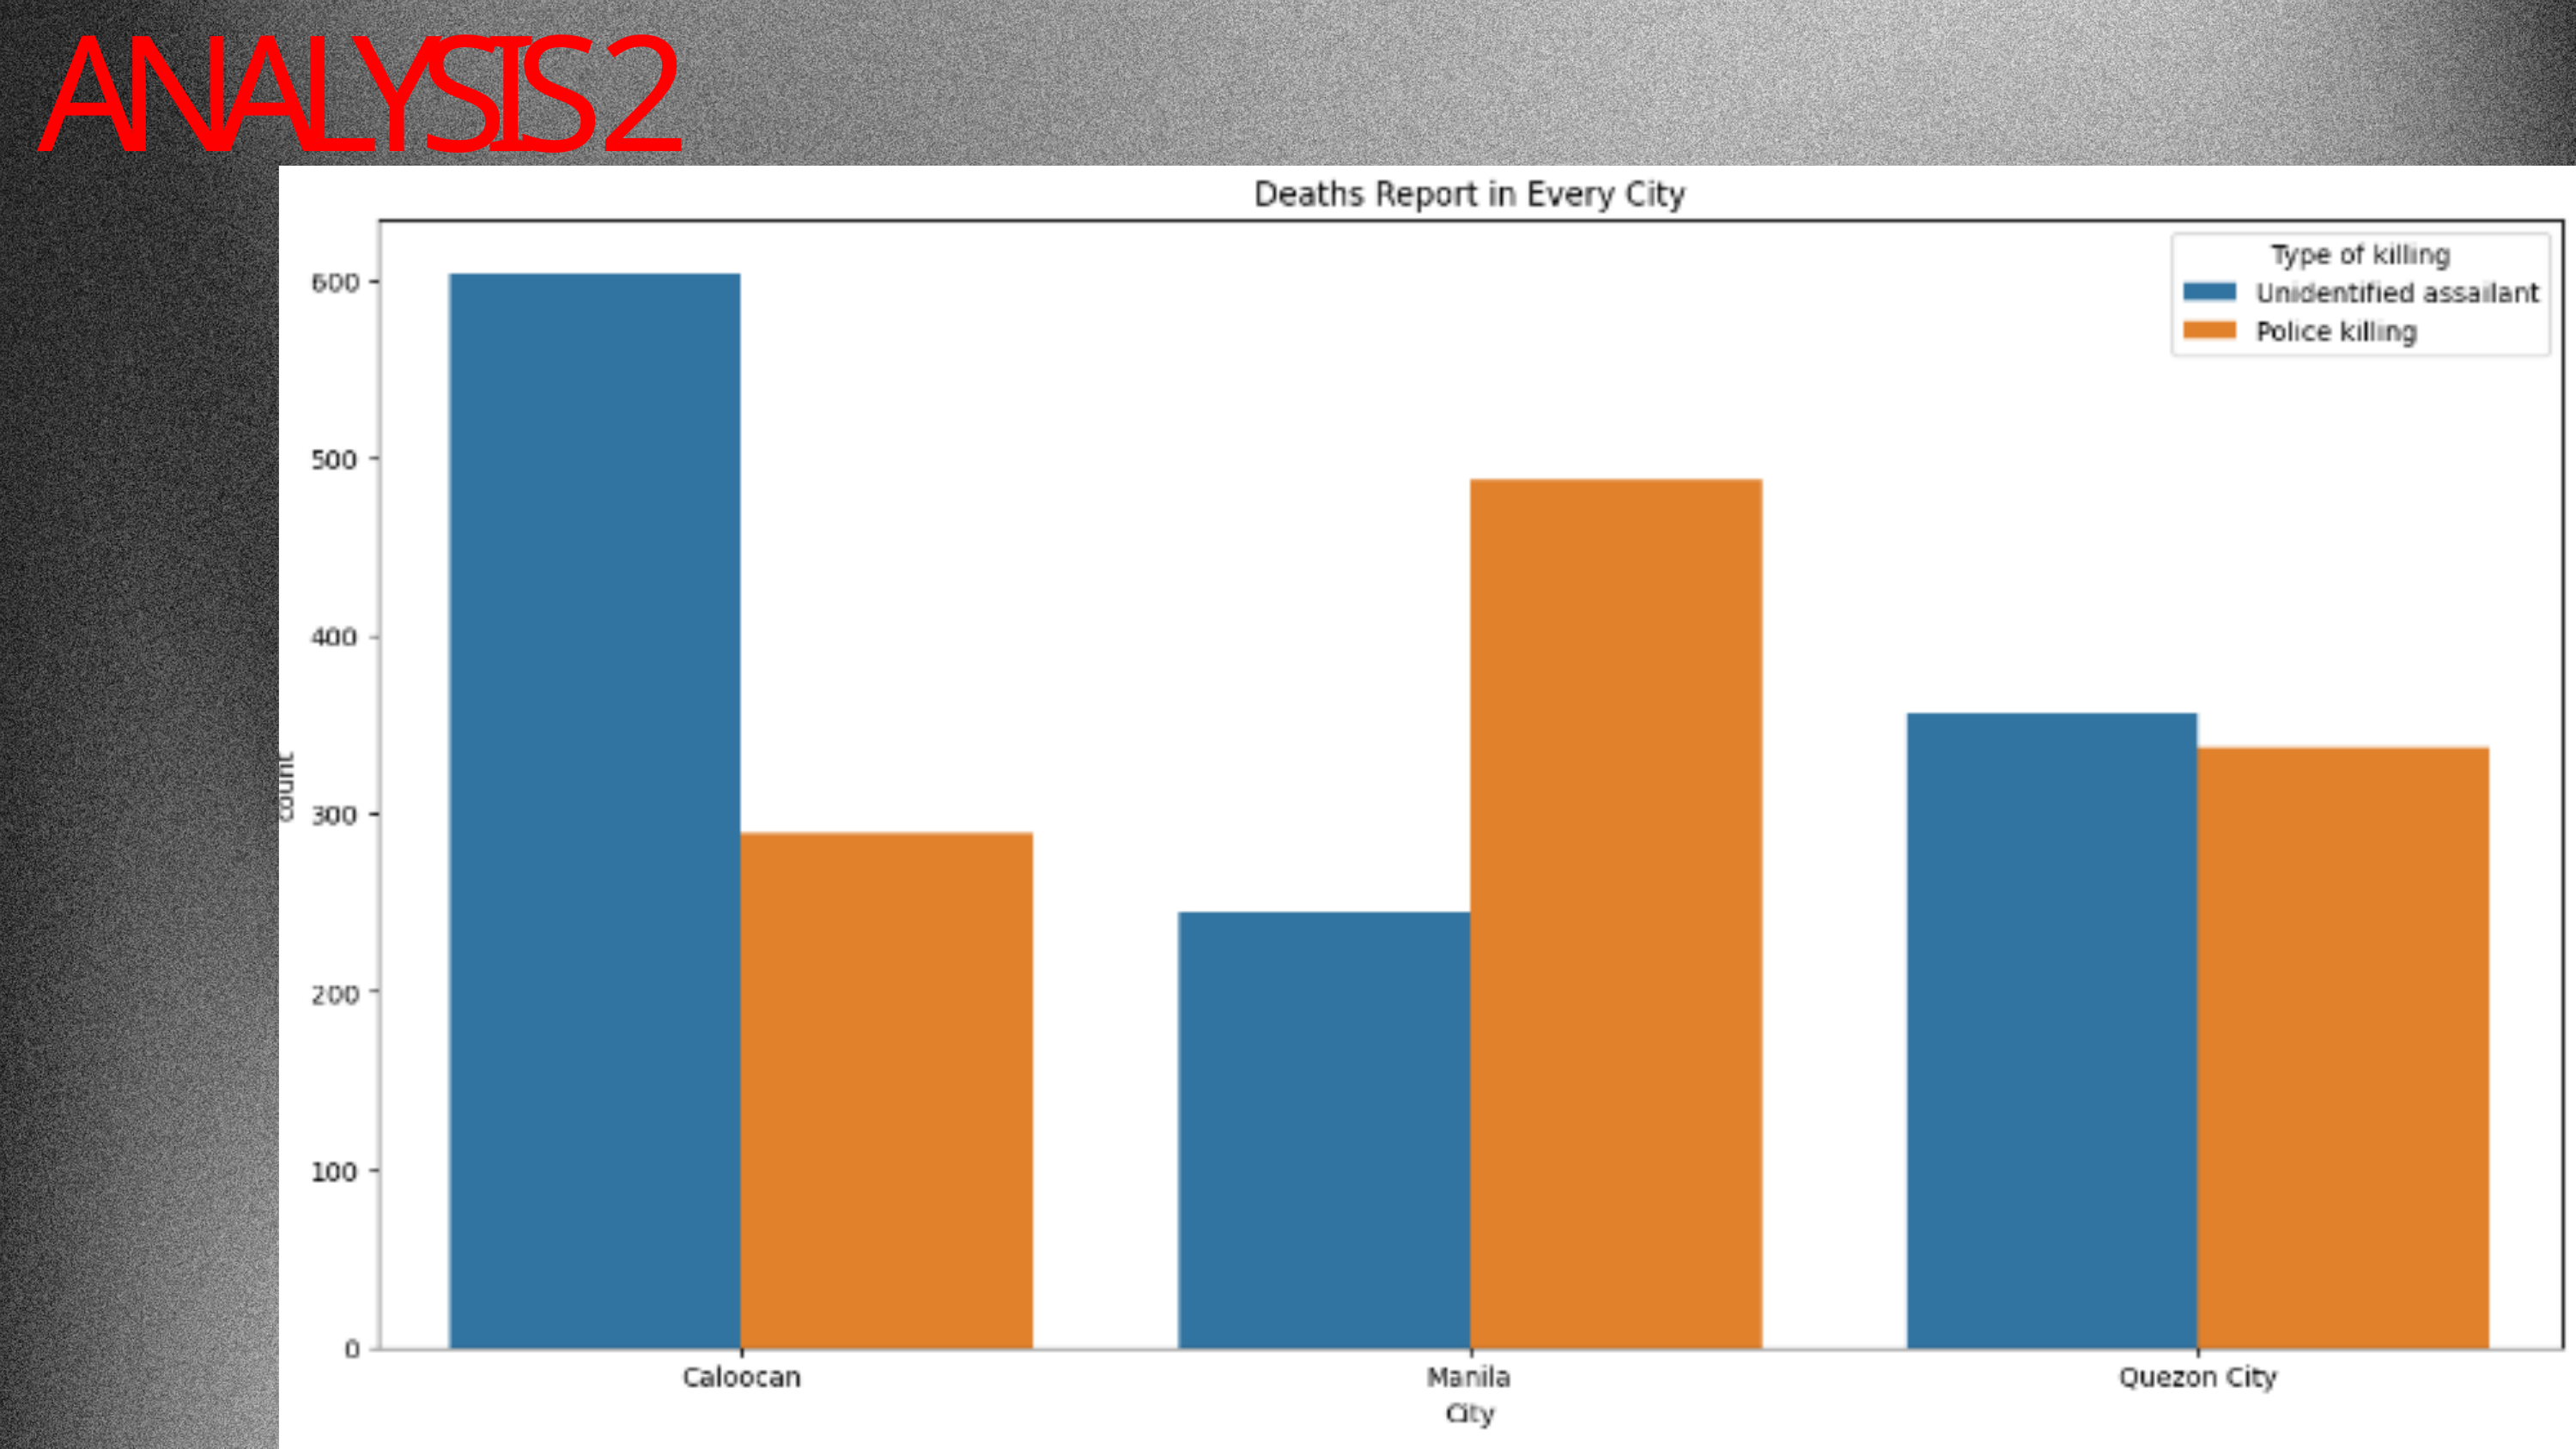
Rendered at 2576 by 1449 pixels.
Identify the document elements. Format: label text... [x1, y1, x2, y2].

picture [934, 0, 2576, 166]
text_box [278, 166, 2576, 1449]
picture [0, 254, 278, 1449]
title ANALYSIS 2 [0, 0, 934, 254]
